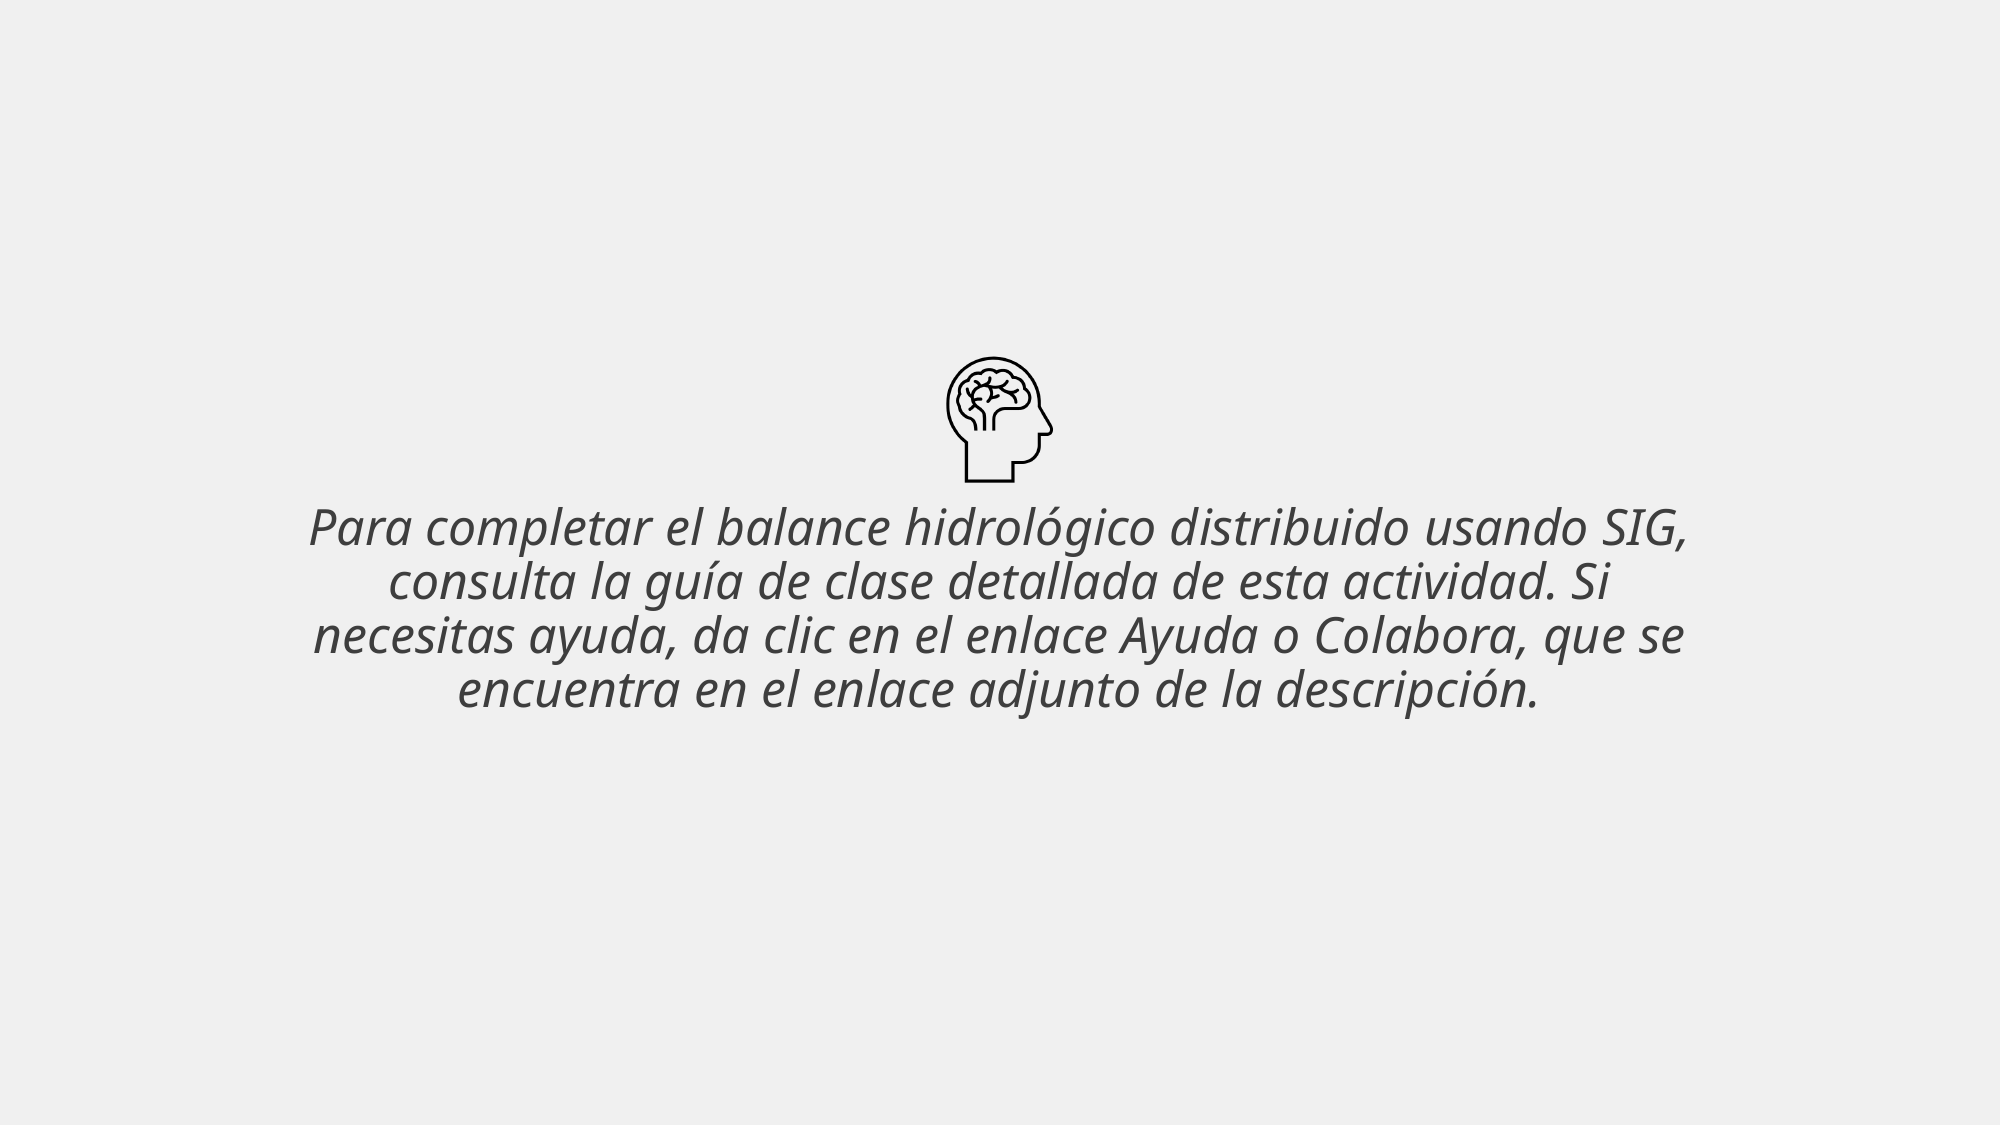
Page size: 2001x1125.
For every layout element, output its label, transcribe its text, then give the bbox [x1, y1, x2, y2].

picture [924, 344, 1075, 495]
title Para completar el balance hidrológico distribuido usando SIG, consulta la guía de clase detallada de esta actividad. Si necesitas ayuda, da clic en el enlace Ayuda o Colabora, que se encuentra en el enlace adjunto de la descripción. [291, 495, 1709, 768]
